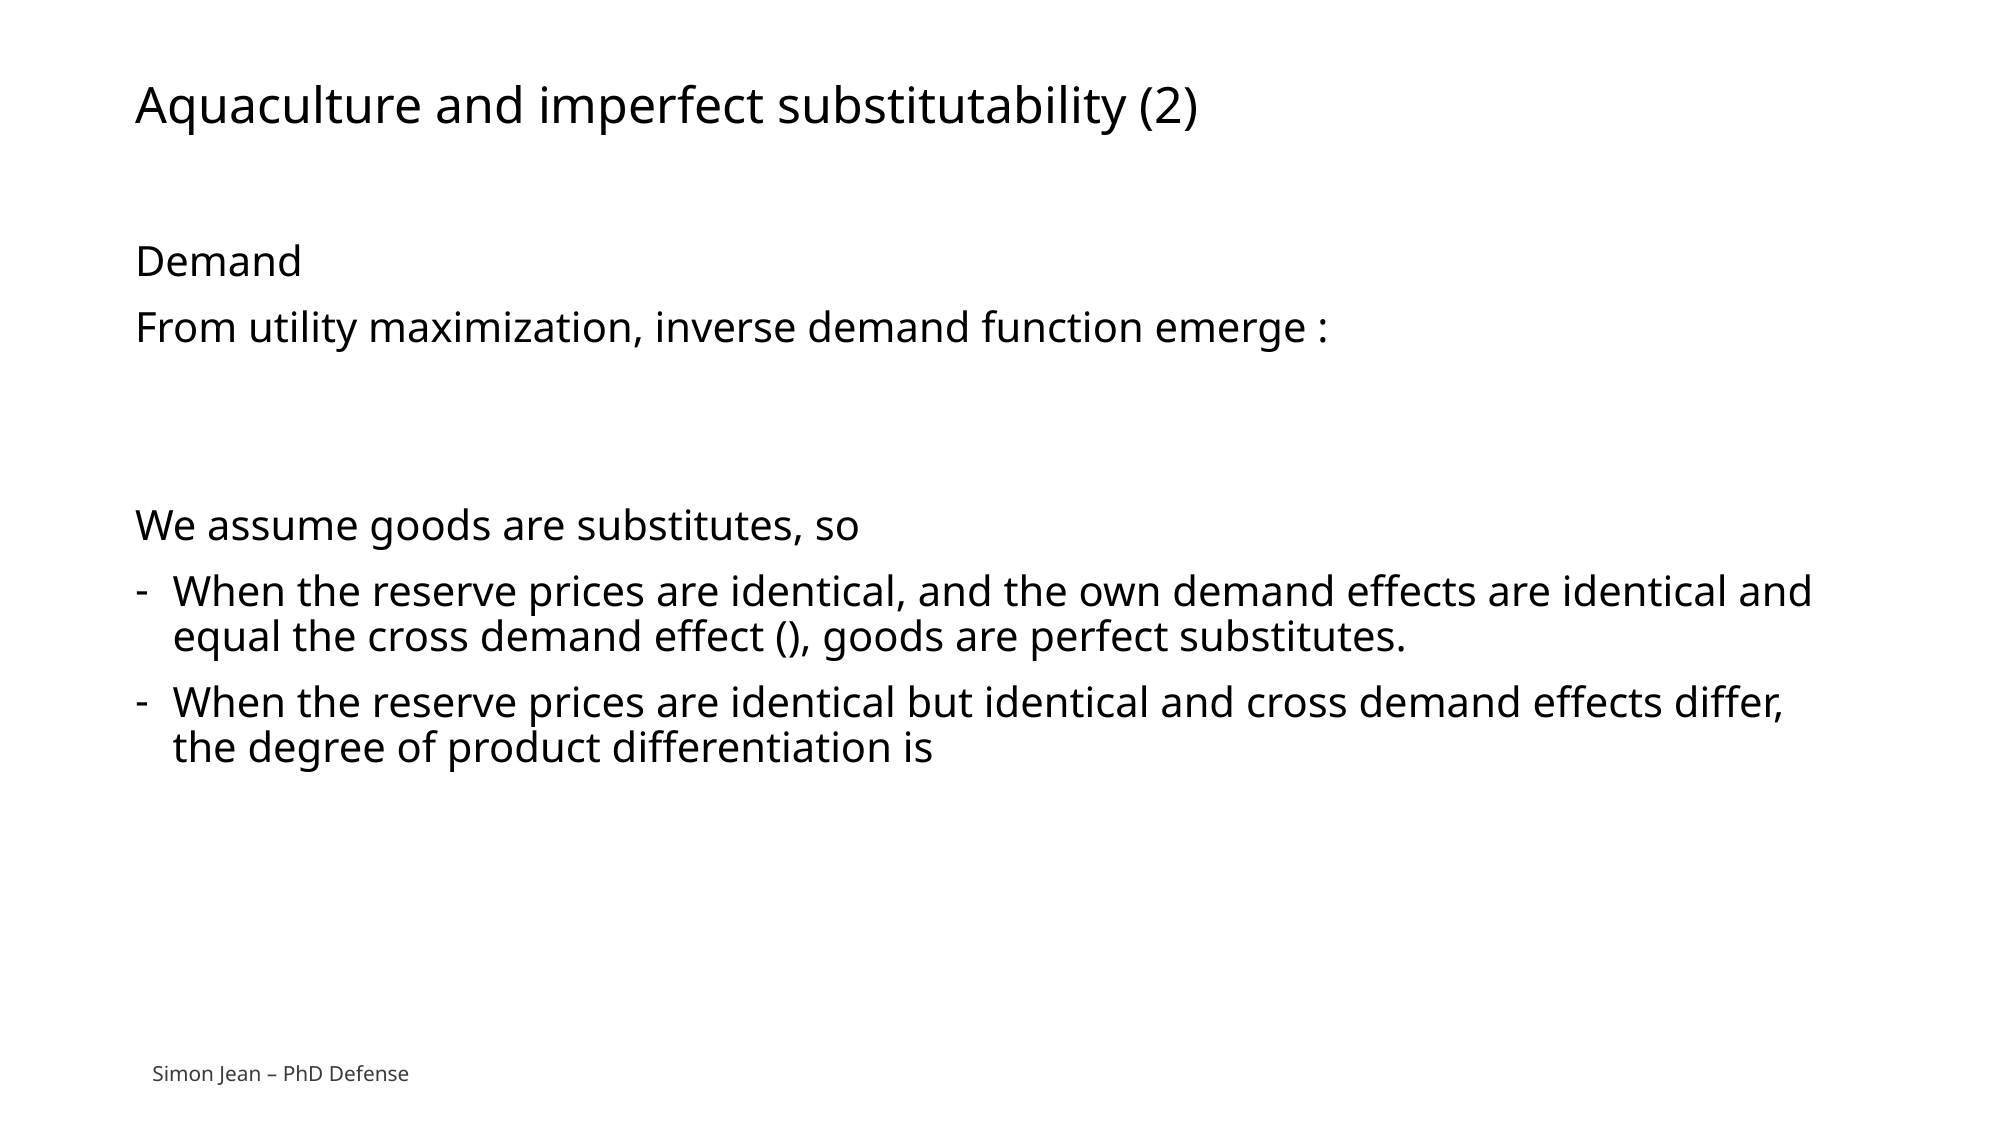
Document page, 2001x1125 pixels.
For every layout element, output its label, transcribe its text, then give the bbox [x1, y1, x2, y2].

slide_number Simon Jean – PhD Defense [137, 1042, 588, 1103]
title Aquaculture and imperfect substitutability (2) [120, 59, 1846, 155]
